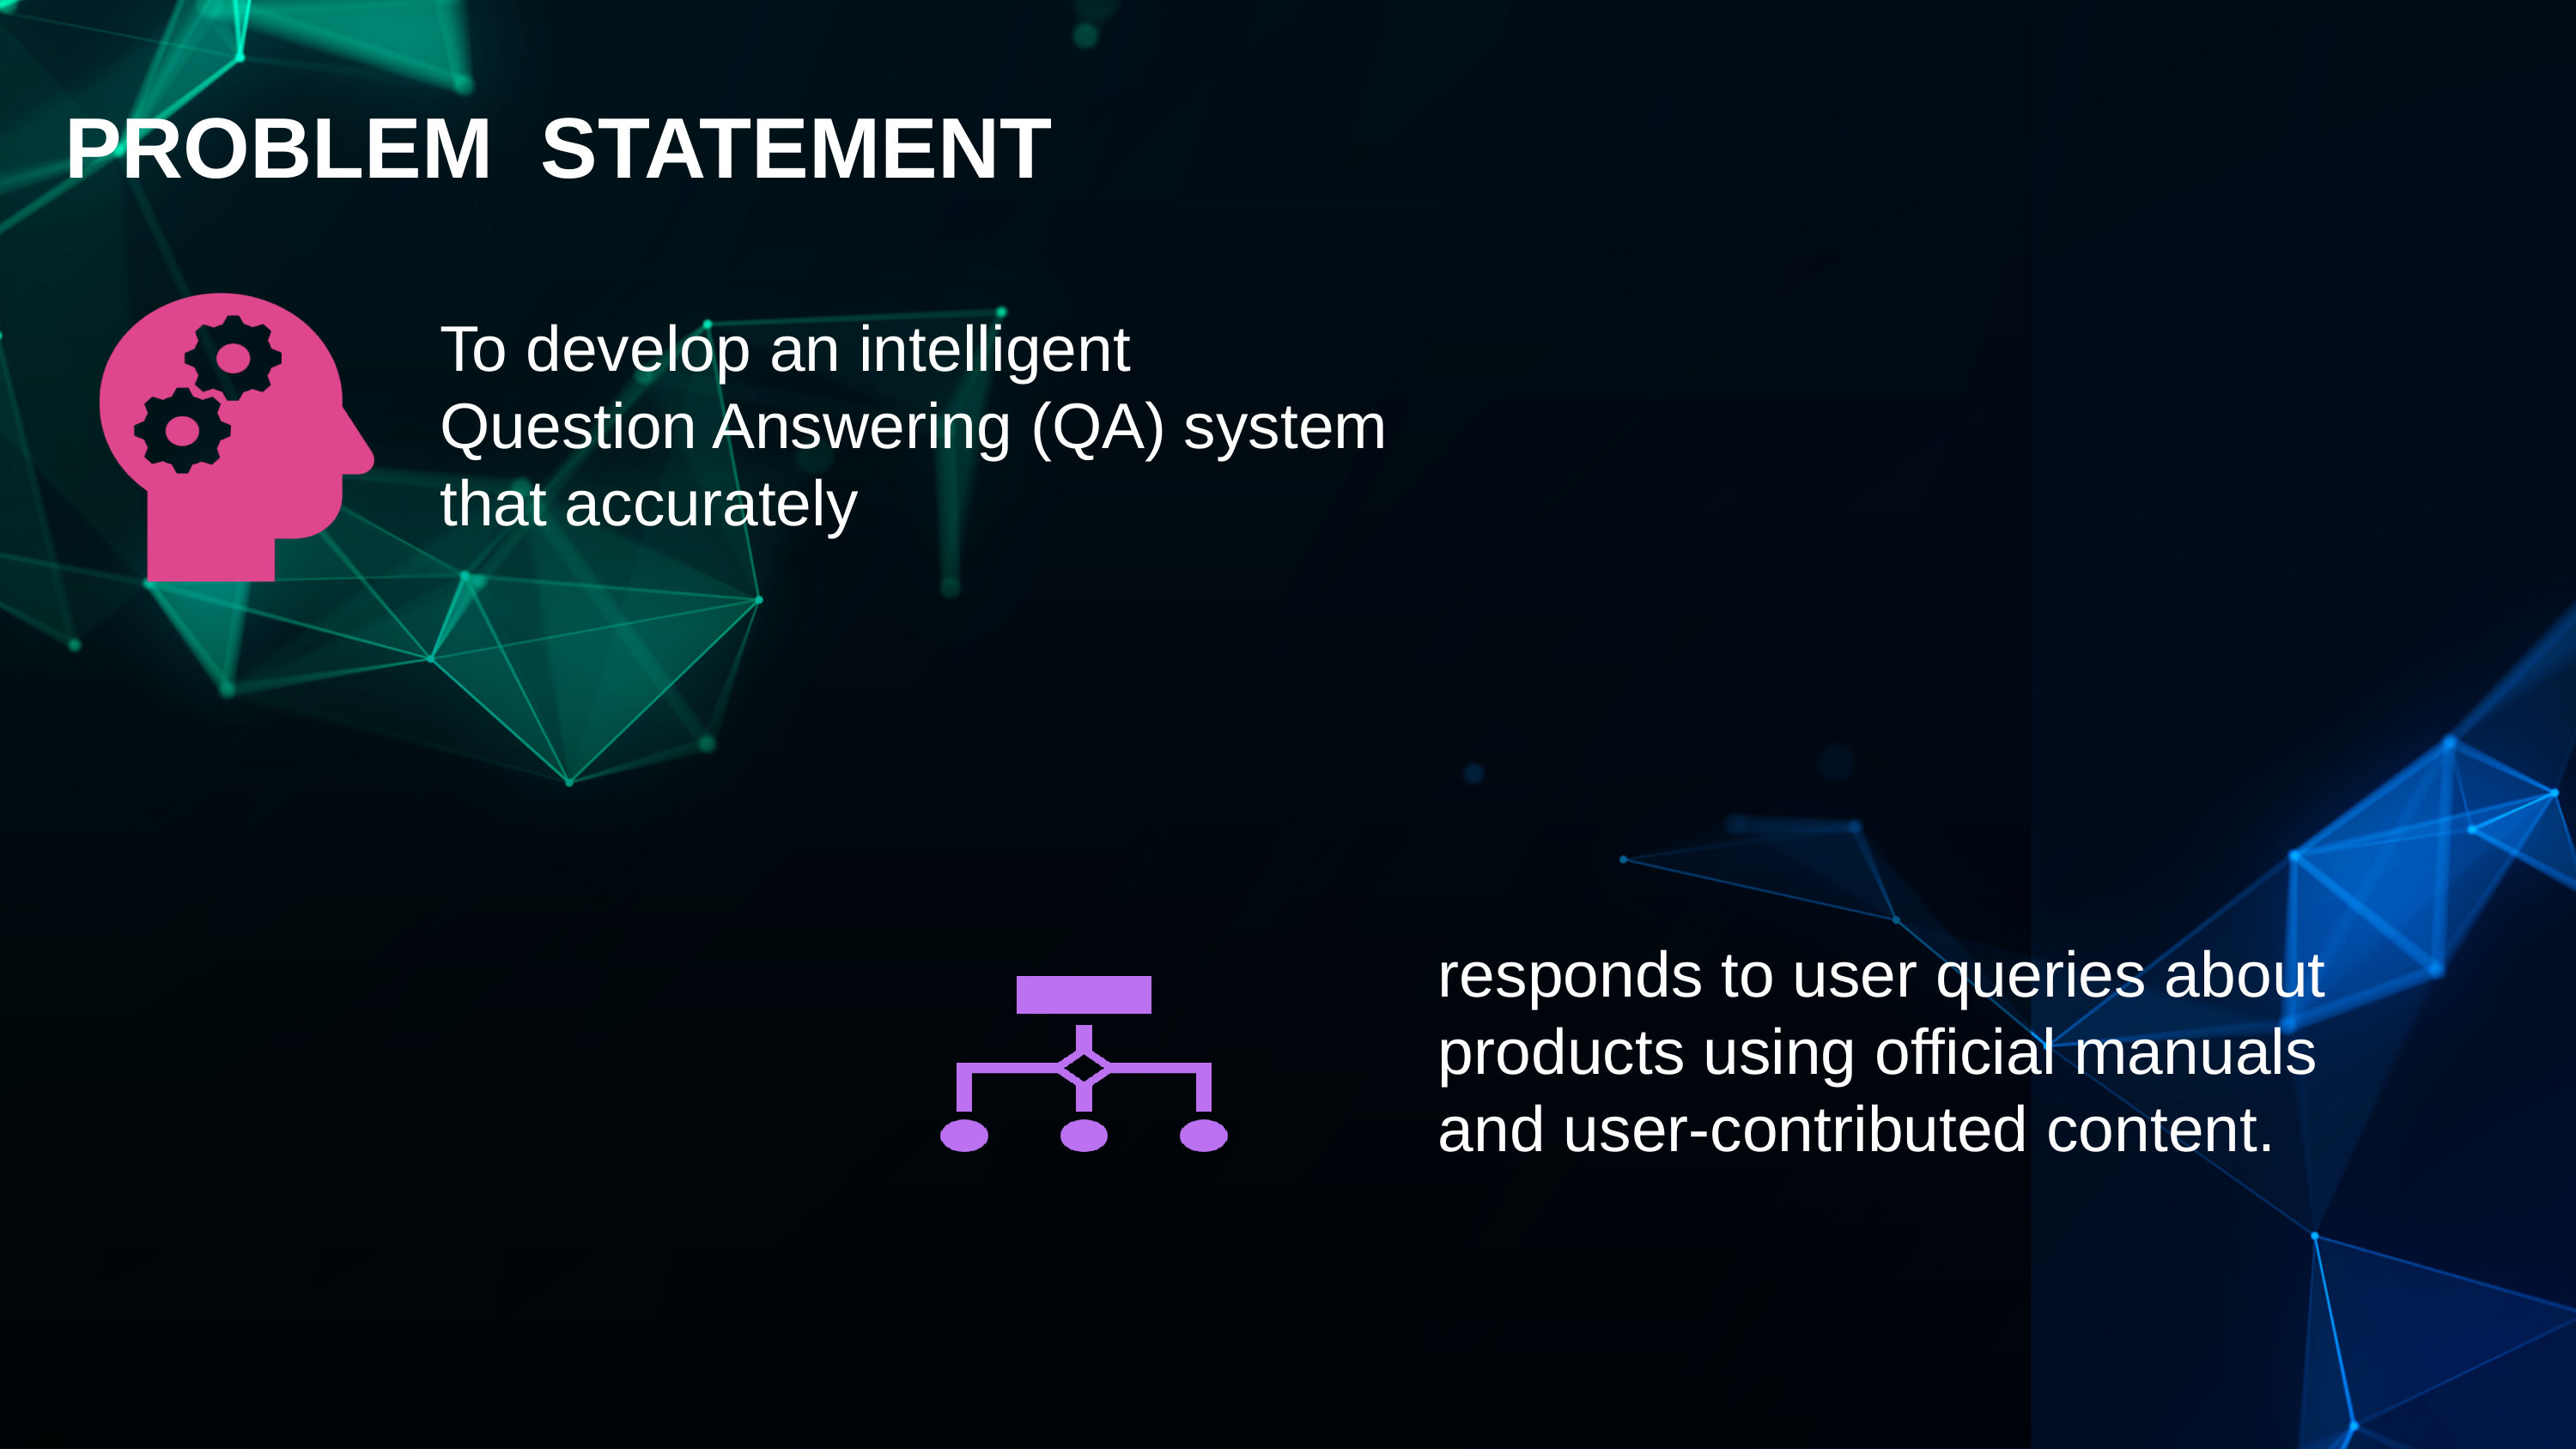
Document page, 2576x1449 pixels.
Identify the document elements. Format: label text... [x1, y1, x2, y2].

text_box To develop an intelligent Question Answering (QA) system that accurately [440, 306, 1392, 540]
text_box [0, 0, 2576, 1449]
text_box PROBLEM STATEMENT [64, 52, 1095, 196]
text_box [0, 0, 2032, 1448]
text_box [42, 272, 432, 617]
text_box responds to user queries about products using official manuals and user-contributed content. [1437, 932, 2426, 1166]
text_box [892, 932, 1277, 1193]
